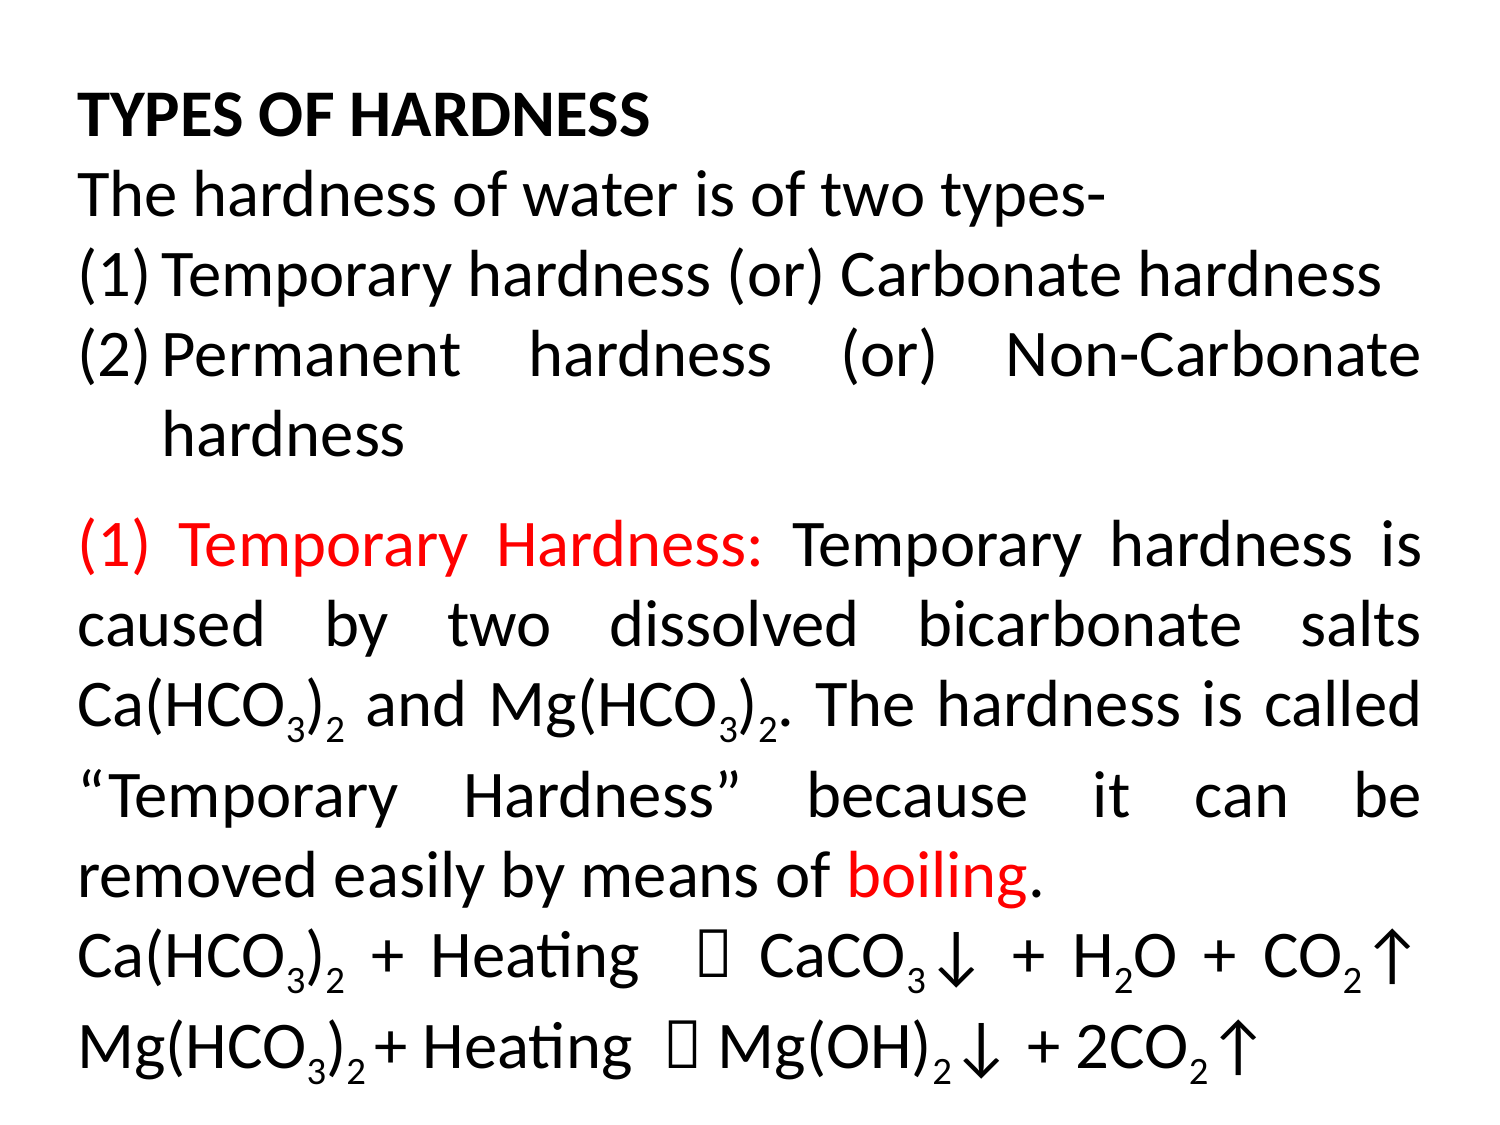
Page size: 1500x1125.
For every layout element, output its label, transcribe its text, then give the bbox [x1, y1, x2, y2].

text_box TYPES OF HARDNESS The hardness of water is of two types- Temporary hardness (or) Carbonate hardness Permanent hardness (or) Non-Carbonate hardness (1) Temporary Hardness: Temporary hardness is caused by two dissolved bicarbonate salts Ca(HCO3)2 and Mg(HCO3)2. The hardness is called “Temporary Hardness” because it can be removed easily by means of boiling. Ca(HCO3)2 + Heating  CaCO3↓ + H2O + CO2↑ Mg(HCO3)2 + Heating  Mg(OH)2↓ + 2CO2↑ [62, 62, 1438, 1100]
